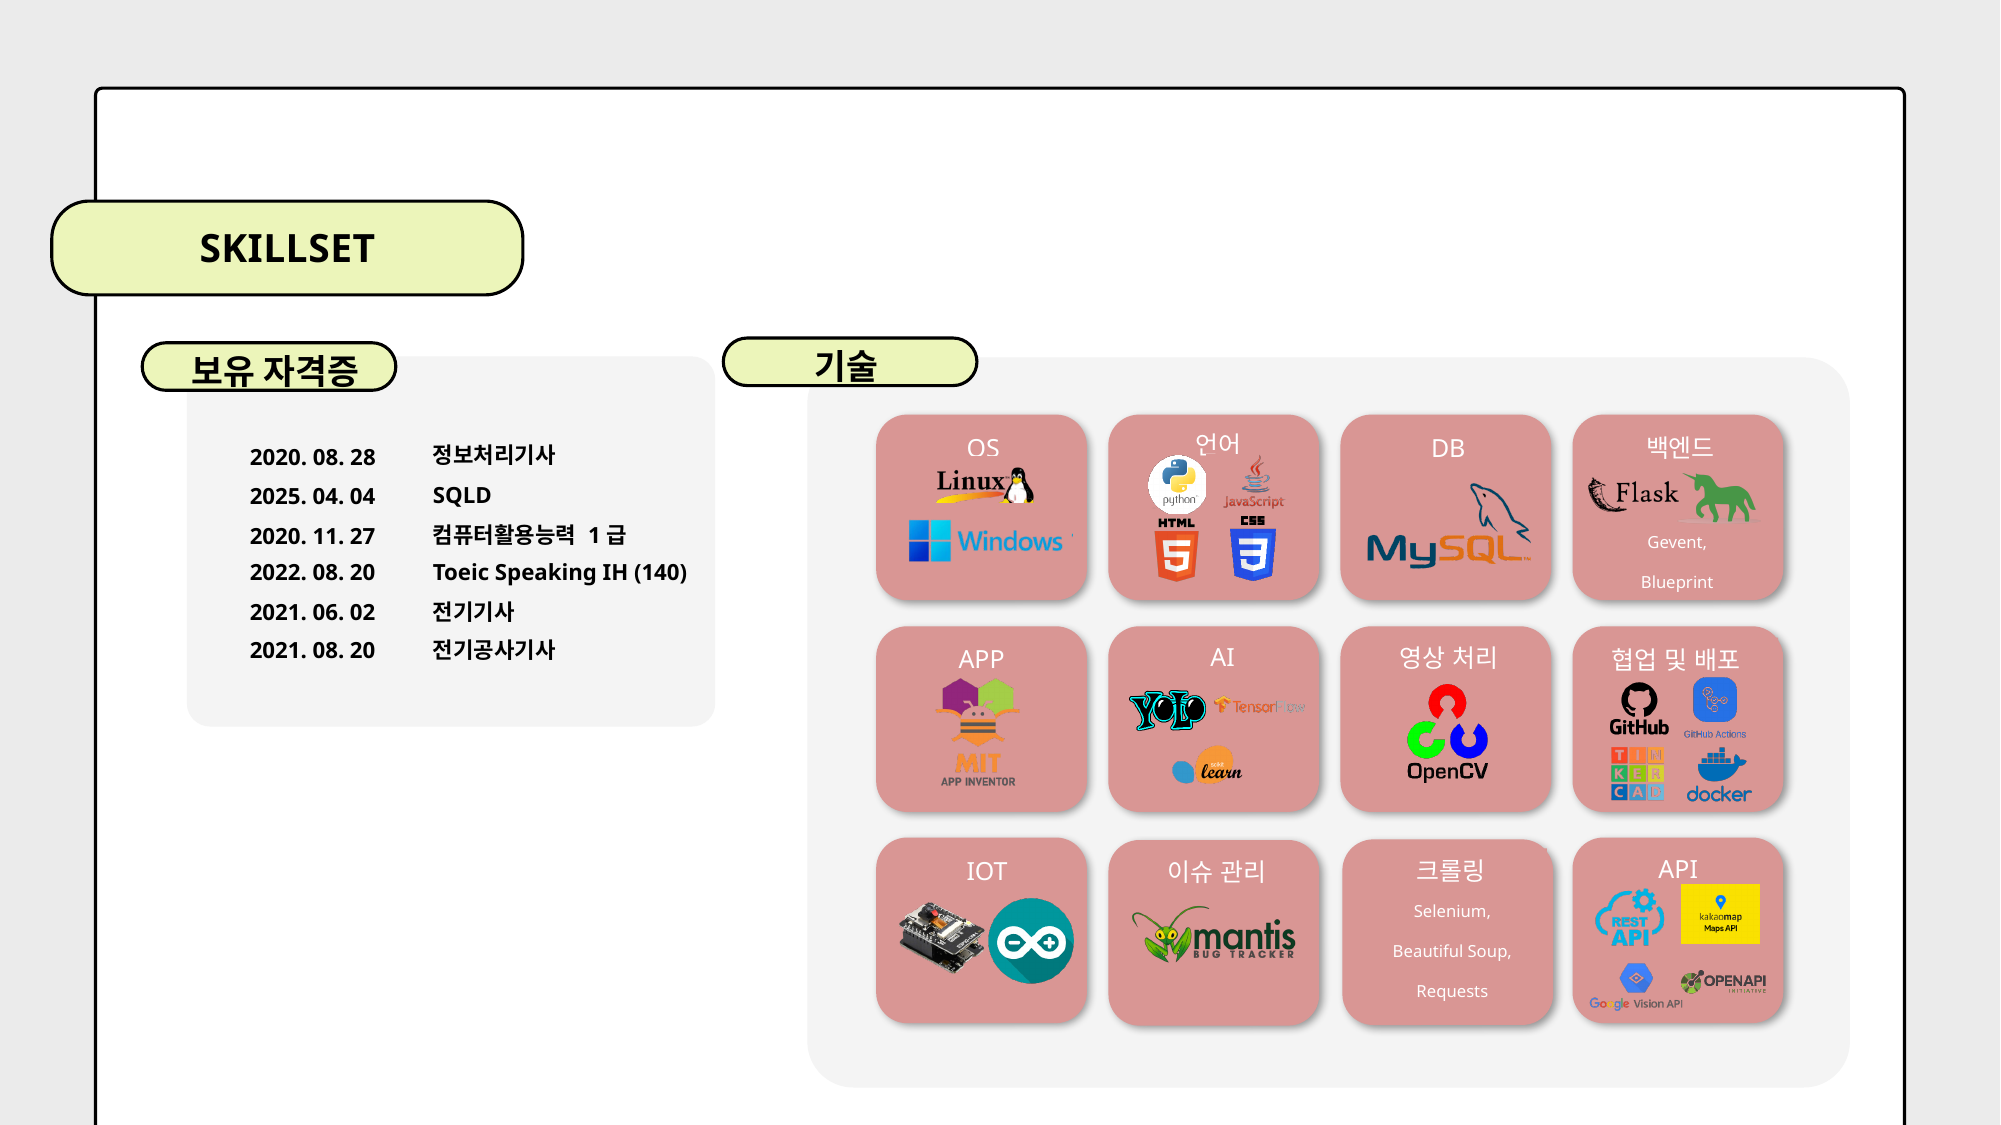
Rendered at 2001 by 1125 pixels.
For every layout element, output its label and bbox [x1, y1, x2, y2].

picture [890, 885, 1095, 1002]
picture [1129, 675, 1316, 804]
text_box [141, 342, 397, 391]
picture [1681, 677, 1747, 738]
text_box [51, 200, 524, 296]
text_box [807, 357, 1851, 1088]
picture [1681, 884, 1760, 944]
picture [1586, 951, 1767, 1023]
picture [1687, 742, 1752, 808]
picture [1131, 903, 1299, 963]
picture [1590, 888, 1669, 947]
picture [1407, 684, 1488, 784]
picture [920, 676, 1042, 790]
picture [1583, 472, 1761, 524]
picture [1367, 466, 1531, 590]
picture [1140, 453, 1299, 587]
picture [1640, 896, 1648, 905]
text_box [95, 87, 1905, 1125]
picture [897, 456, 1073, 577]
picture [1604, 676, 1679, 811]
text_box [723, 337, 978, 386]
text_box [186, 356, 716, 727]
